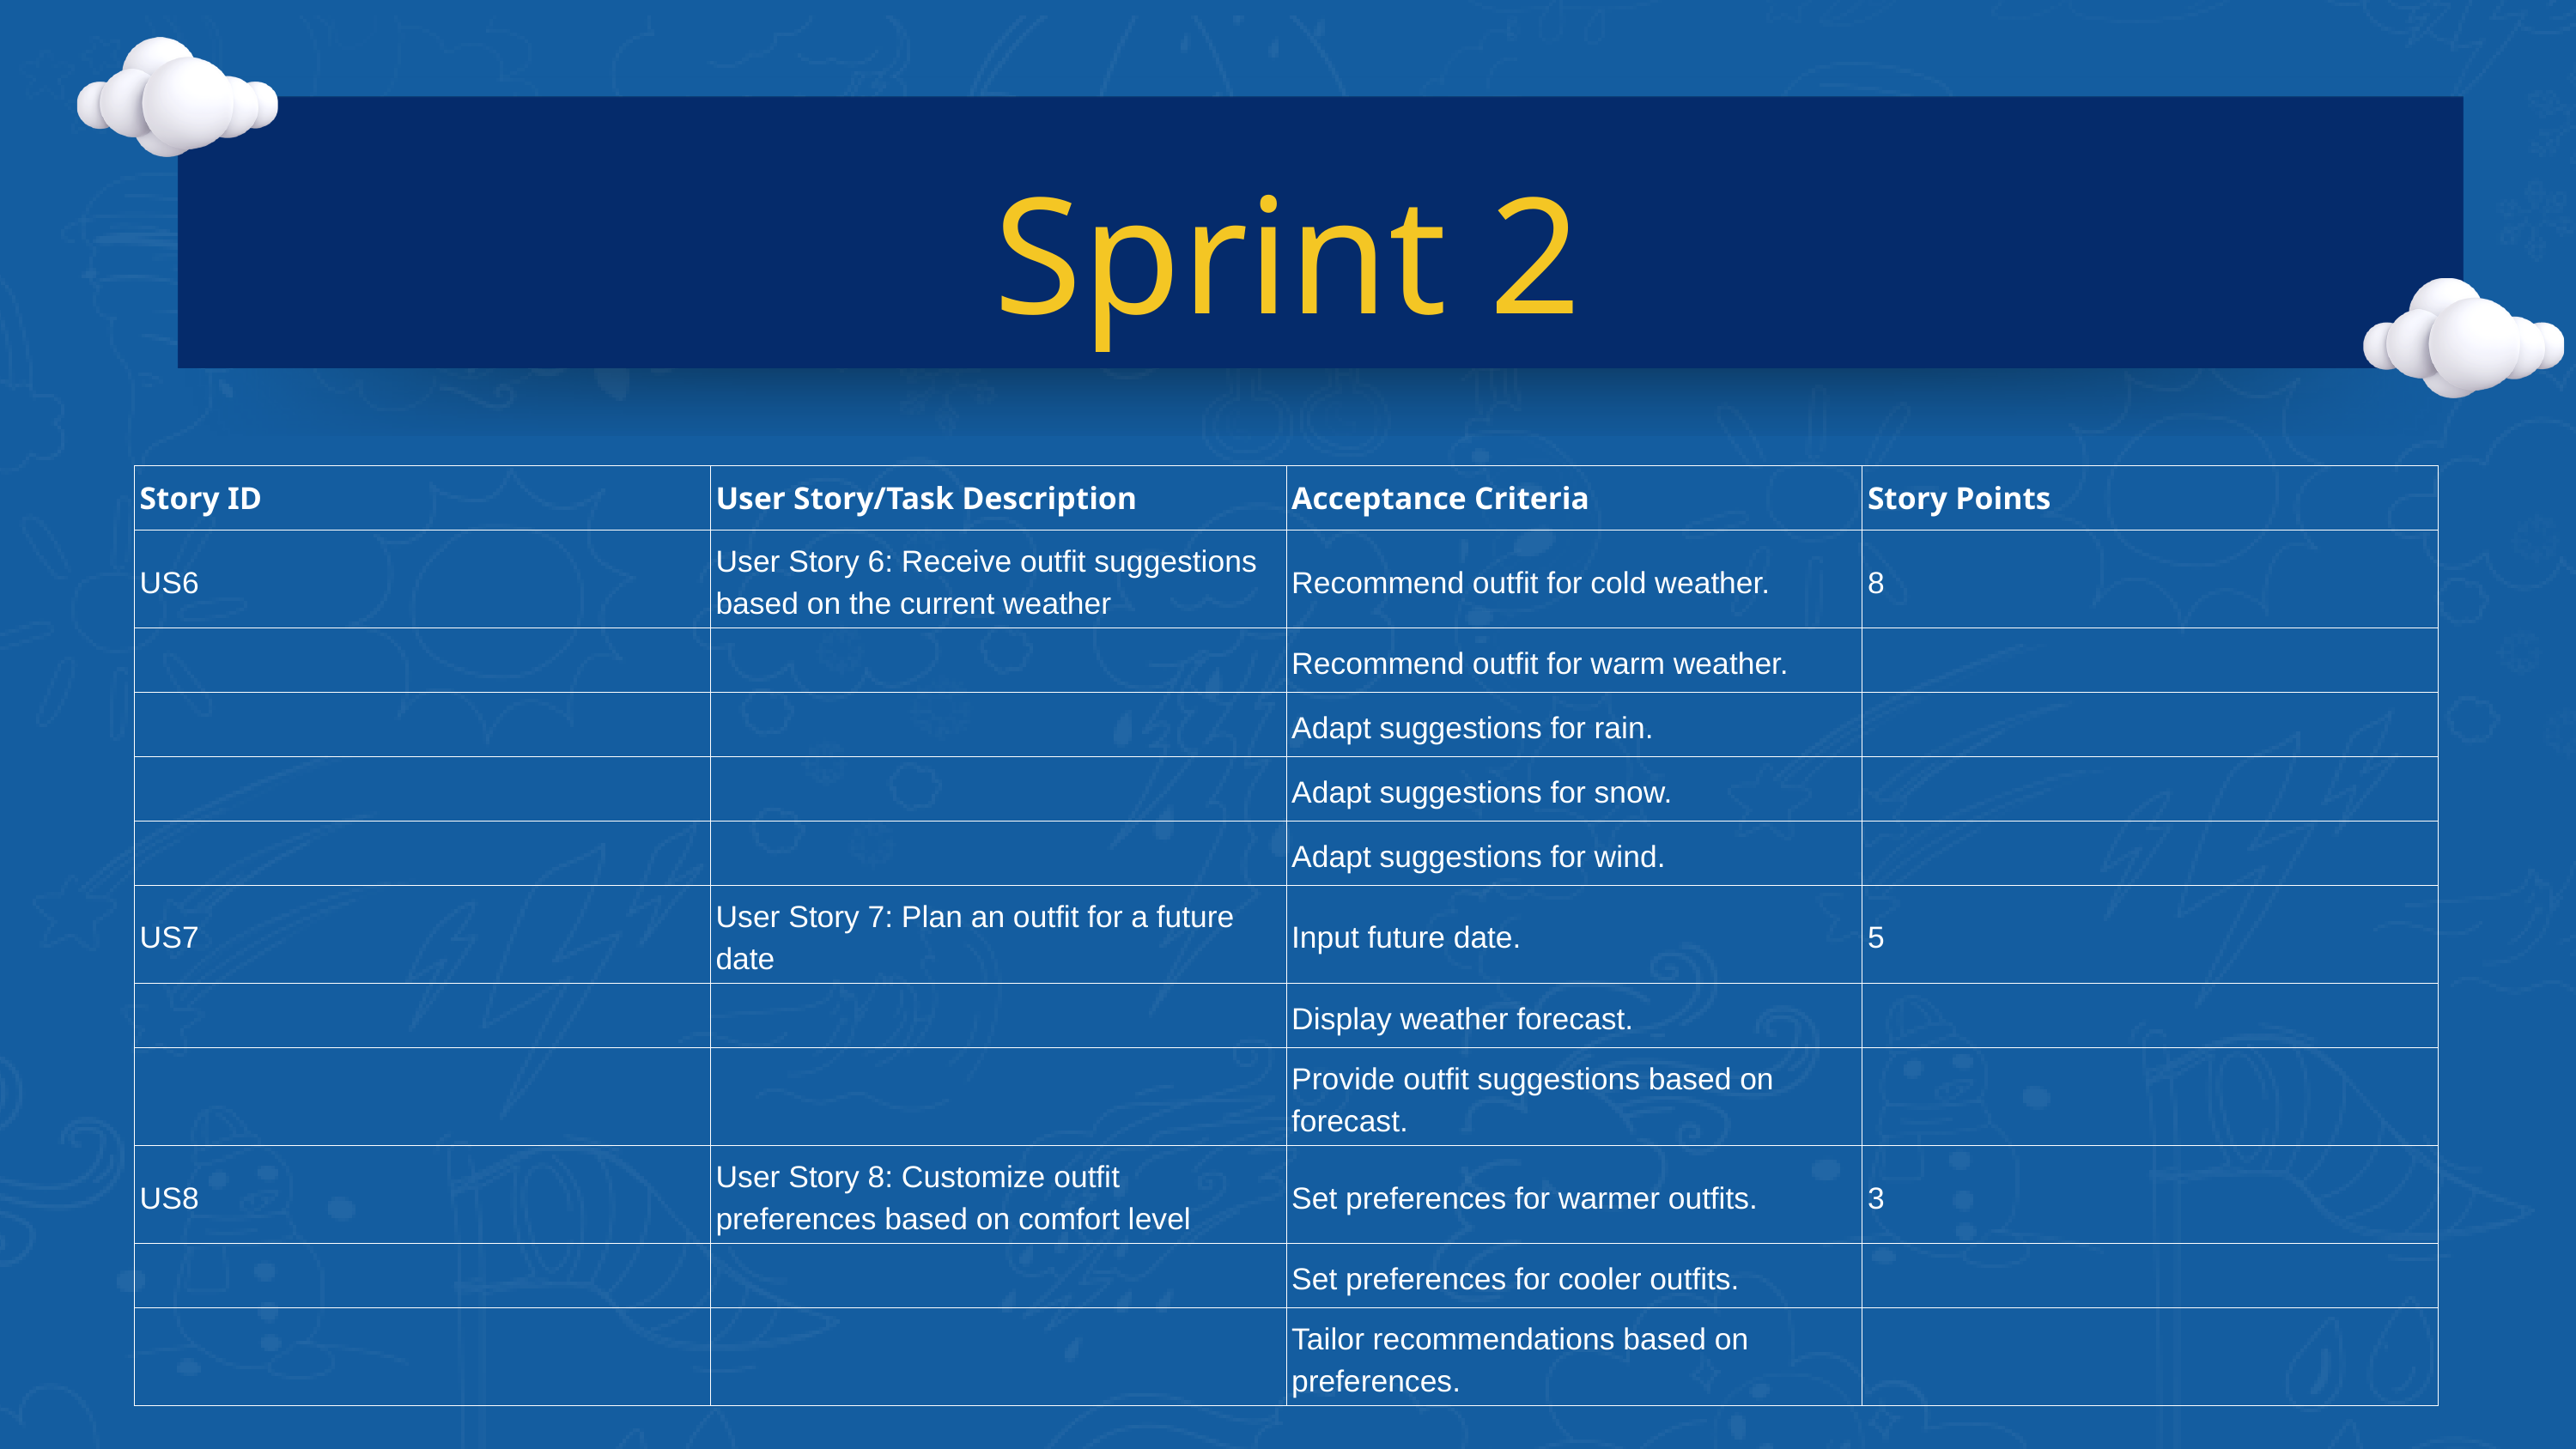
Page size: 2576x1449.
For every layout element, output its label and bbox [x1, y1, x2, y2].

text_box [177, 349, 2464, 437]
text_box [0, 15, 1453, 1449]
text_box [2362, 277, 2565, 398]
text_box [76, 37, 278, 158]
text_box [1458, 0, 2576, 1449]
